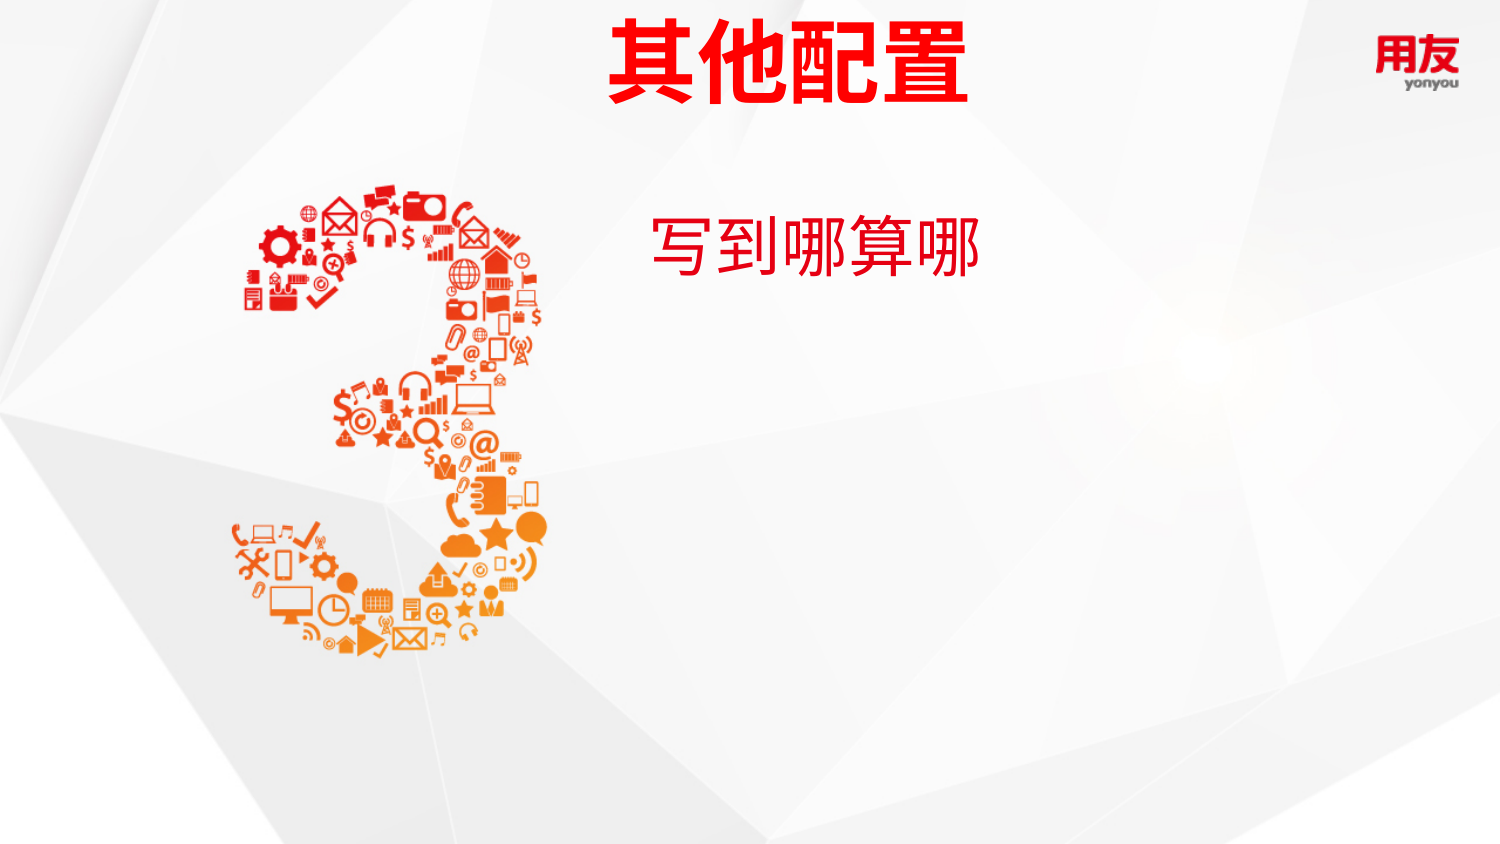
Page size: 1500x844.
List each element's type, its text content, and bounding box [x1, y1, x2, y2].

text_box 写到哪算哪 [633, 197, 997, 293]
picture [0, 0, 1500, 844]
